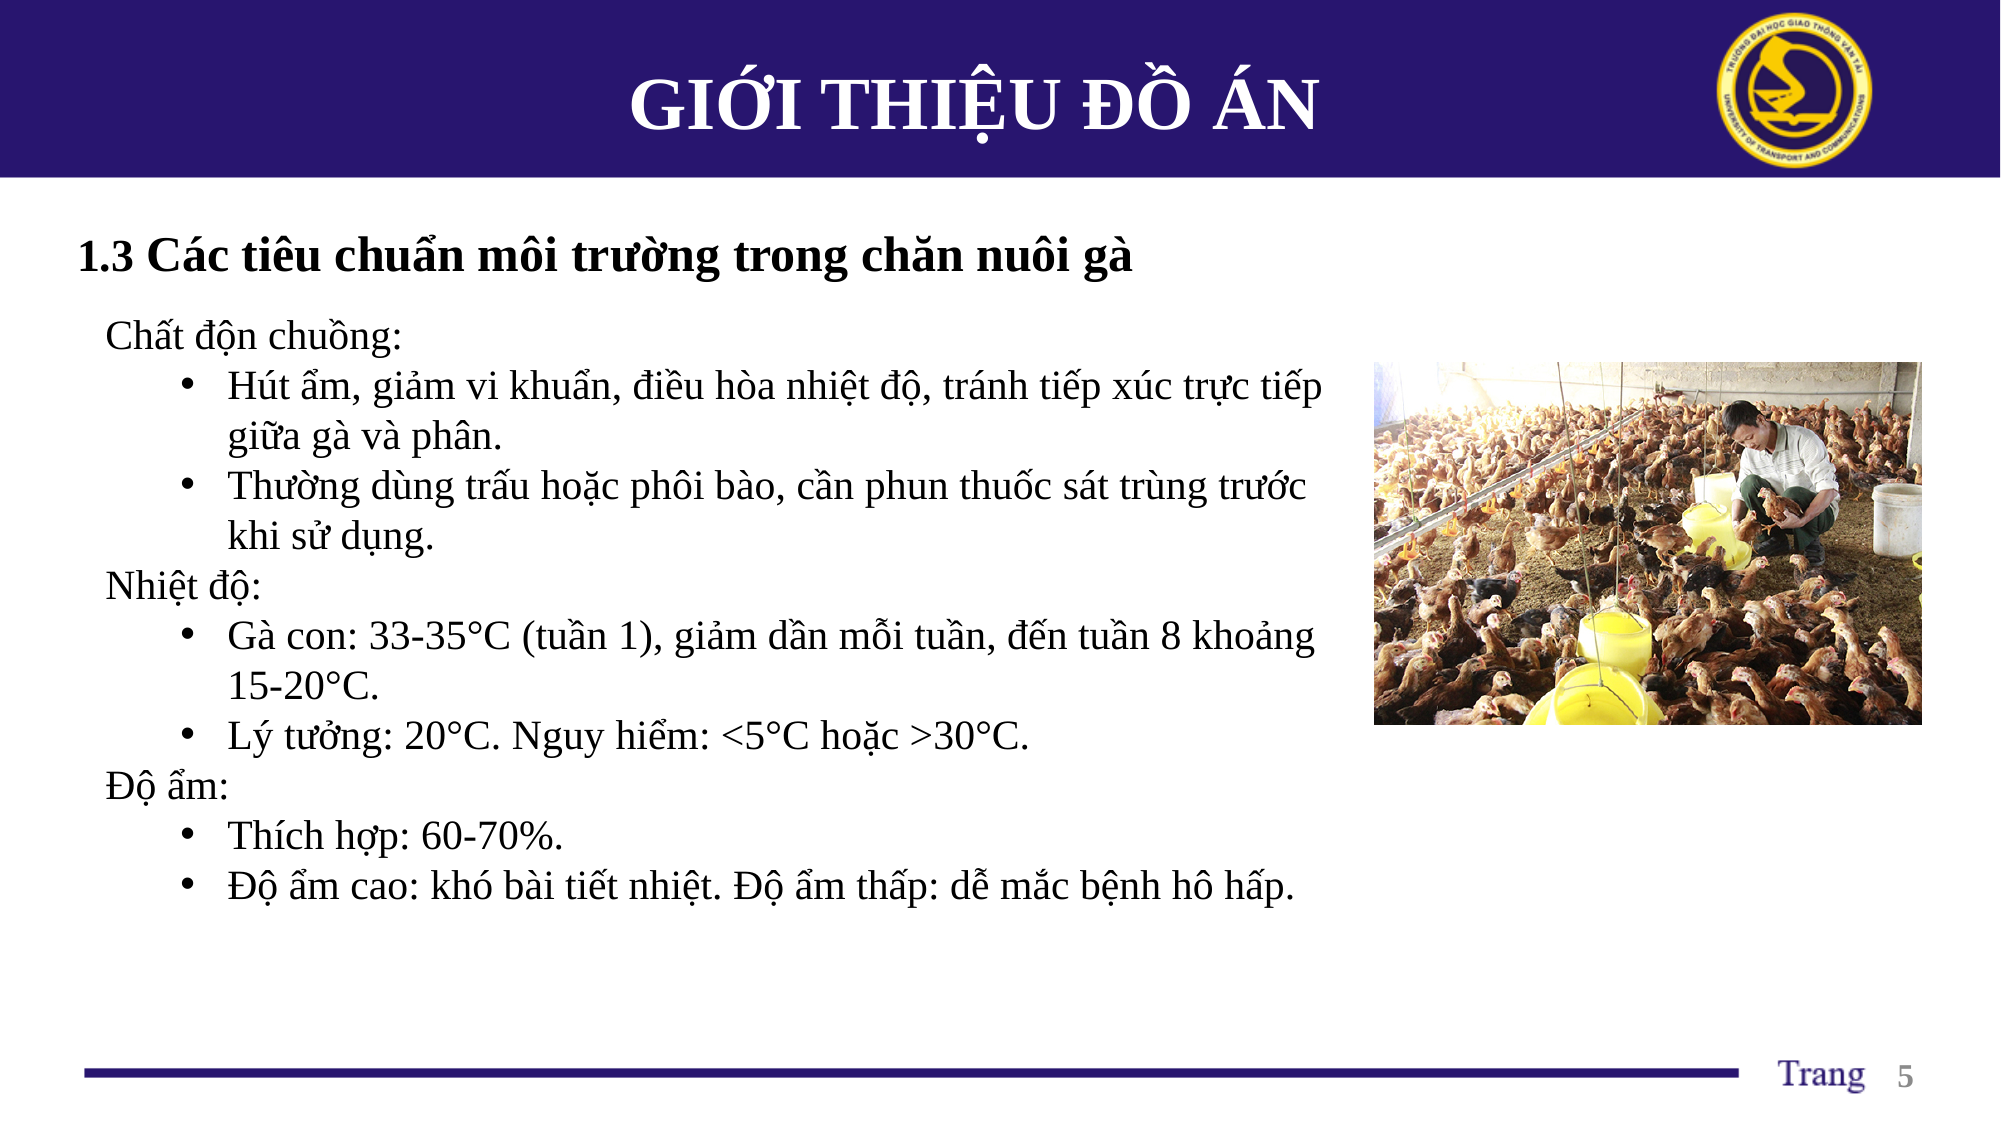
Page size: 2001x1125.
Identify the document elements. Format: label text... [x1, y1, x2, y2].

slide_number 5 [1462, 1043, 1930, 1104]
text_box GIỚI THIỆU ĐỒ ÁN [613, 46, 1337, 152]
picture [0, 0, 2001, 1125]
text_box 1.3 Các tiêu chuẩn môi trường trong chăn nuôi gà [62, 213, 1149, 289]
text_box Chất độn chuồng: Hút ẩm, giảm vi khuẩn, điều hòa nhiệt độ, tránh tiếp xúc trực tiếp giữa gà và phân. Thường dùng trấu hoặc phôi bào, cần phun thuốc sát trùng trước khi sử dụng. Nhiệt độ: Gà con: 33-35°C (tuần 1), giảm dần mỗi tuần, đến tuần 8 khoảng 15-20°C. Lý tưởng: 20°C. Nguy hiểm: <5°C hoặc >30°C. Độ ẩm: Thích hợp: 60-70%. Độ ẩm cao: khó bài tiết nhiệt. Độ ẩm thấp: dễ mắc bệnh hô hấp. [90, 300, 1350, 966]
